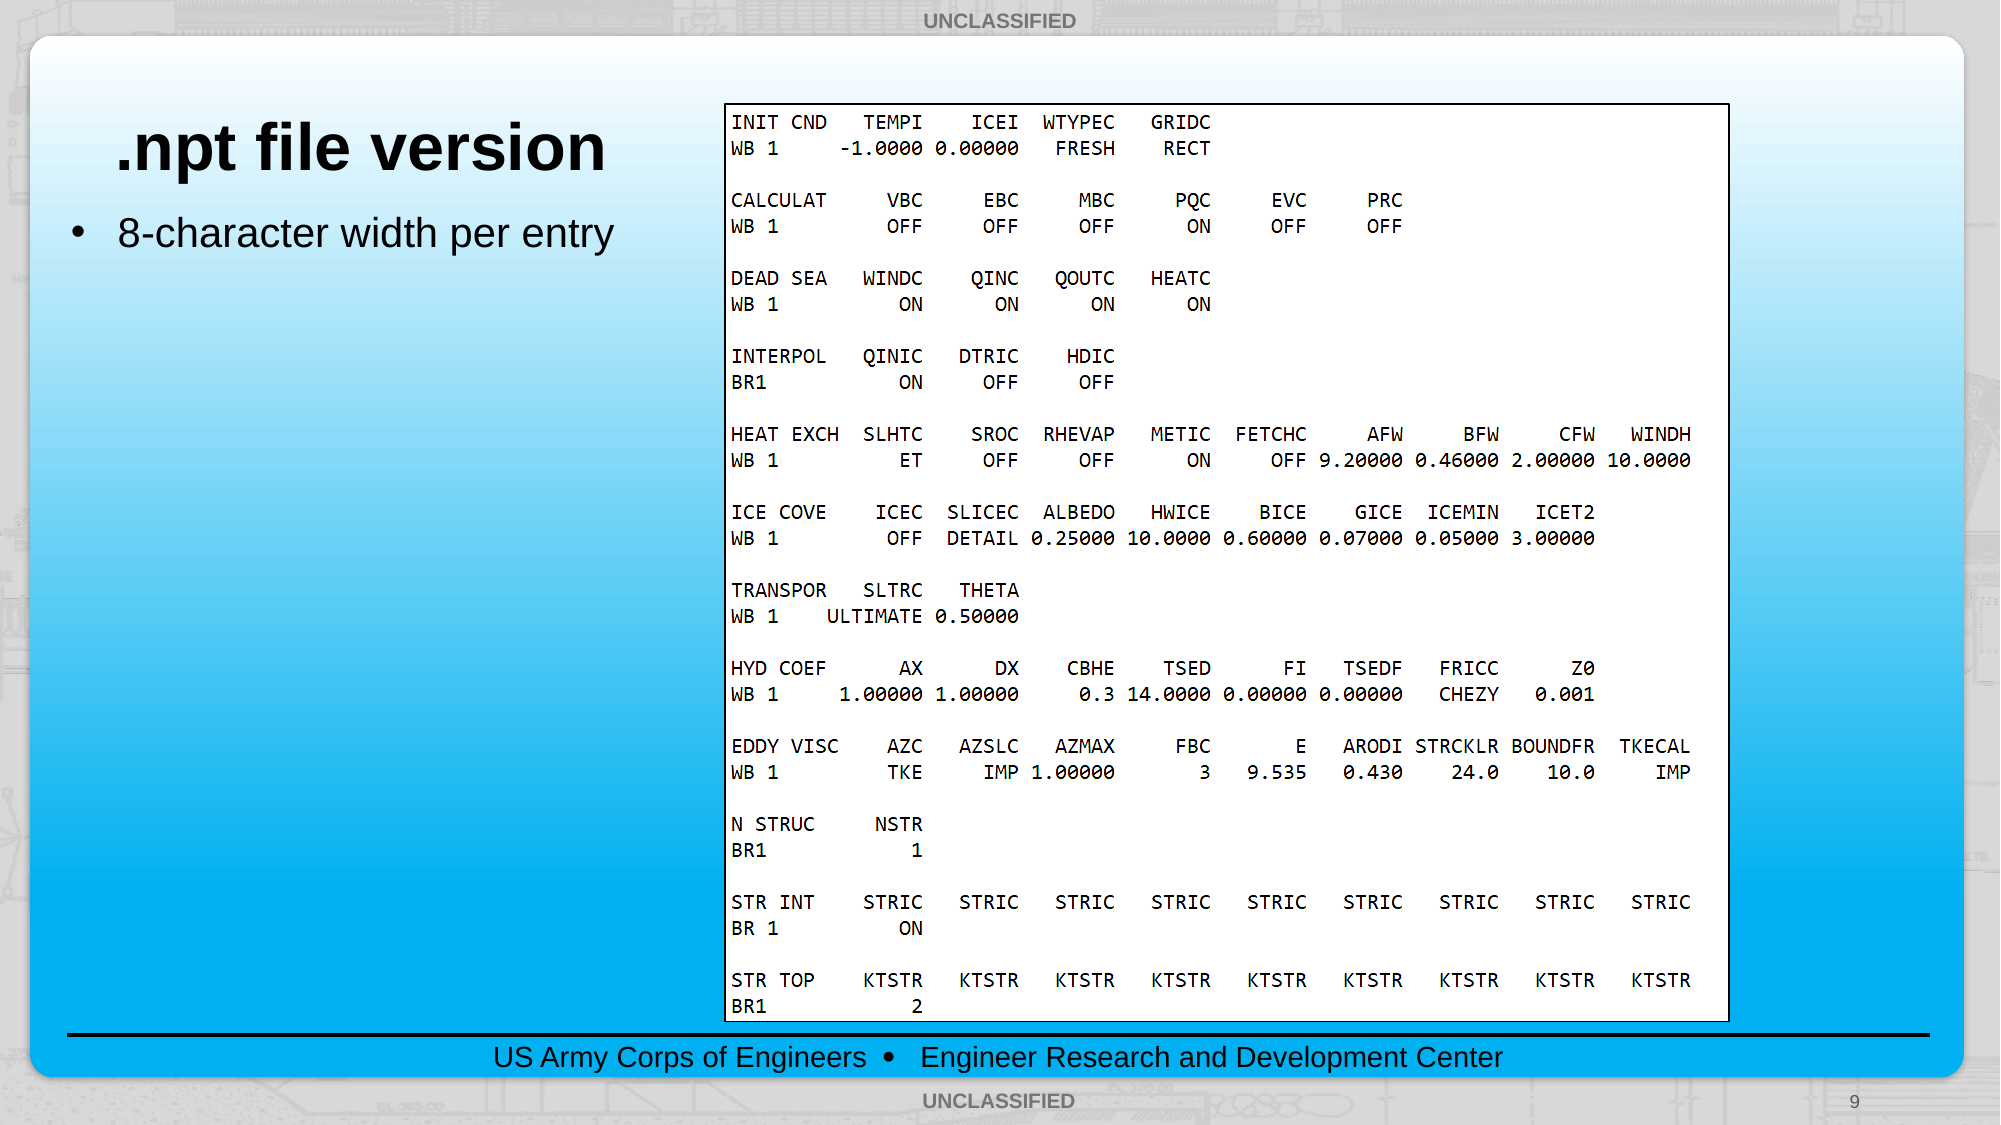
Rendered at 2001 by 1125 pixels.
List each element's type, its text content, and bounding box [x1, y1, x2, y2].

picture [725, 104, 1729, 1021]
picture [0, 0, 2000, 1125]
text_box 8-character width per entry [56, 198, 720, 264]
title .npt file version [99, 77, 1934, 211]
slide_number 9 [1830, 1077, 1998, 1125]
